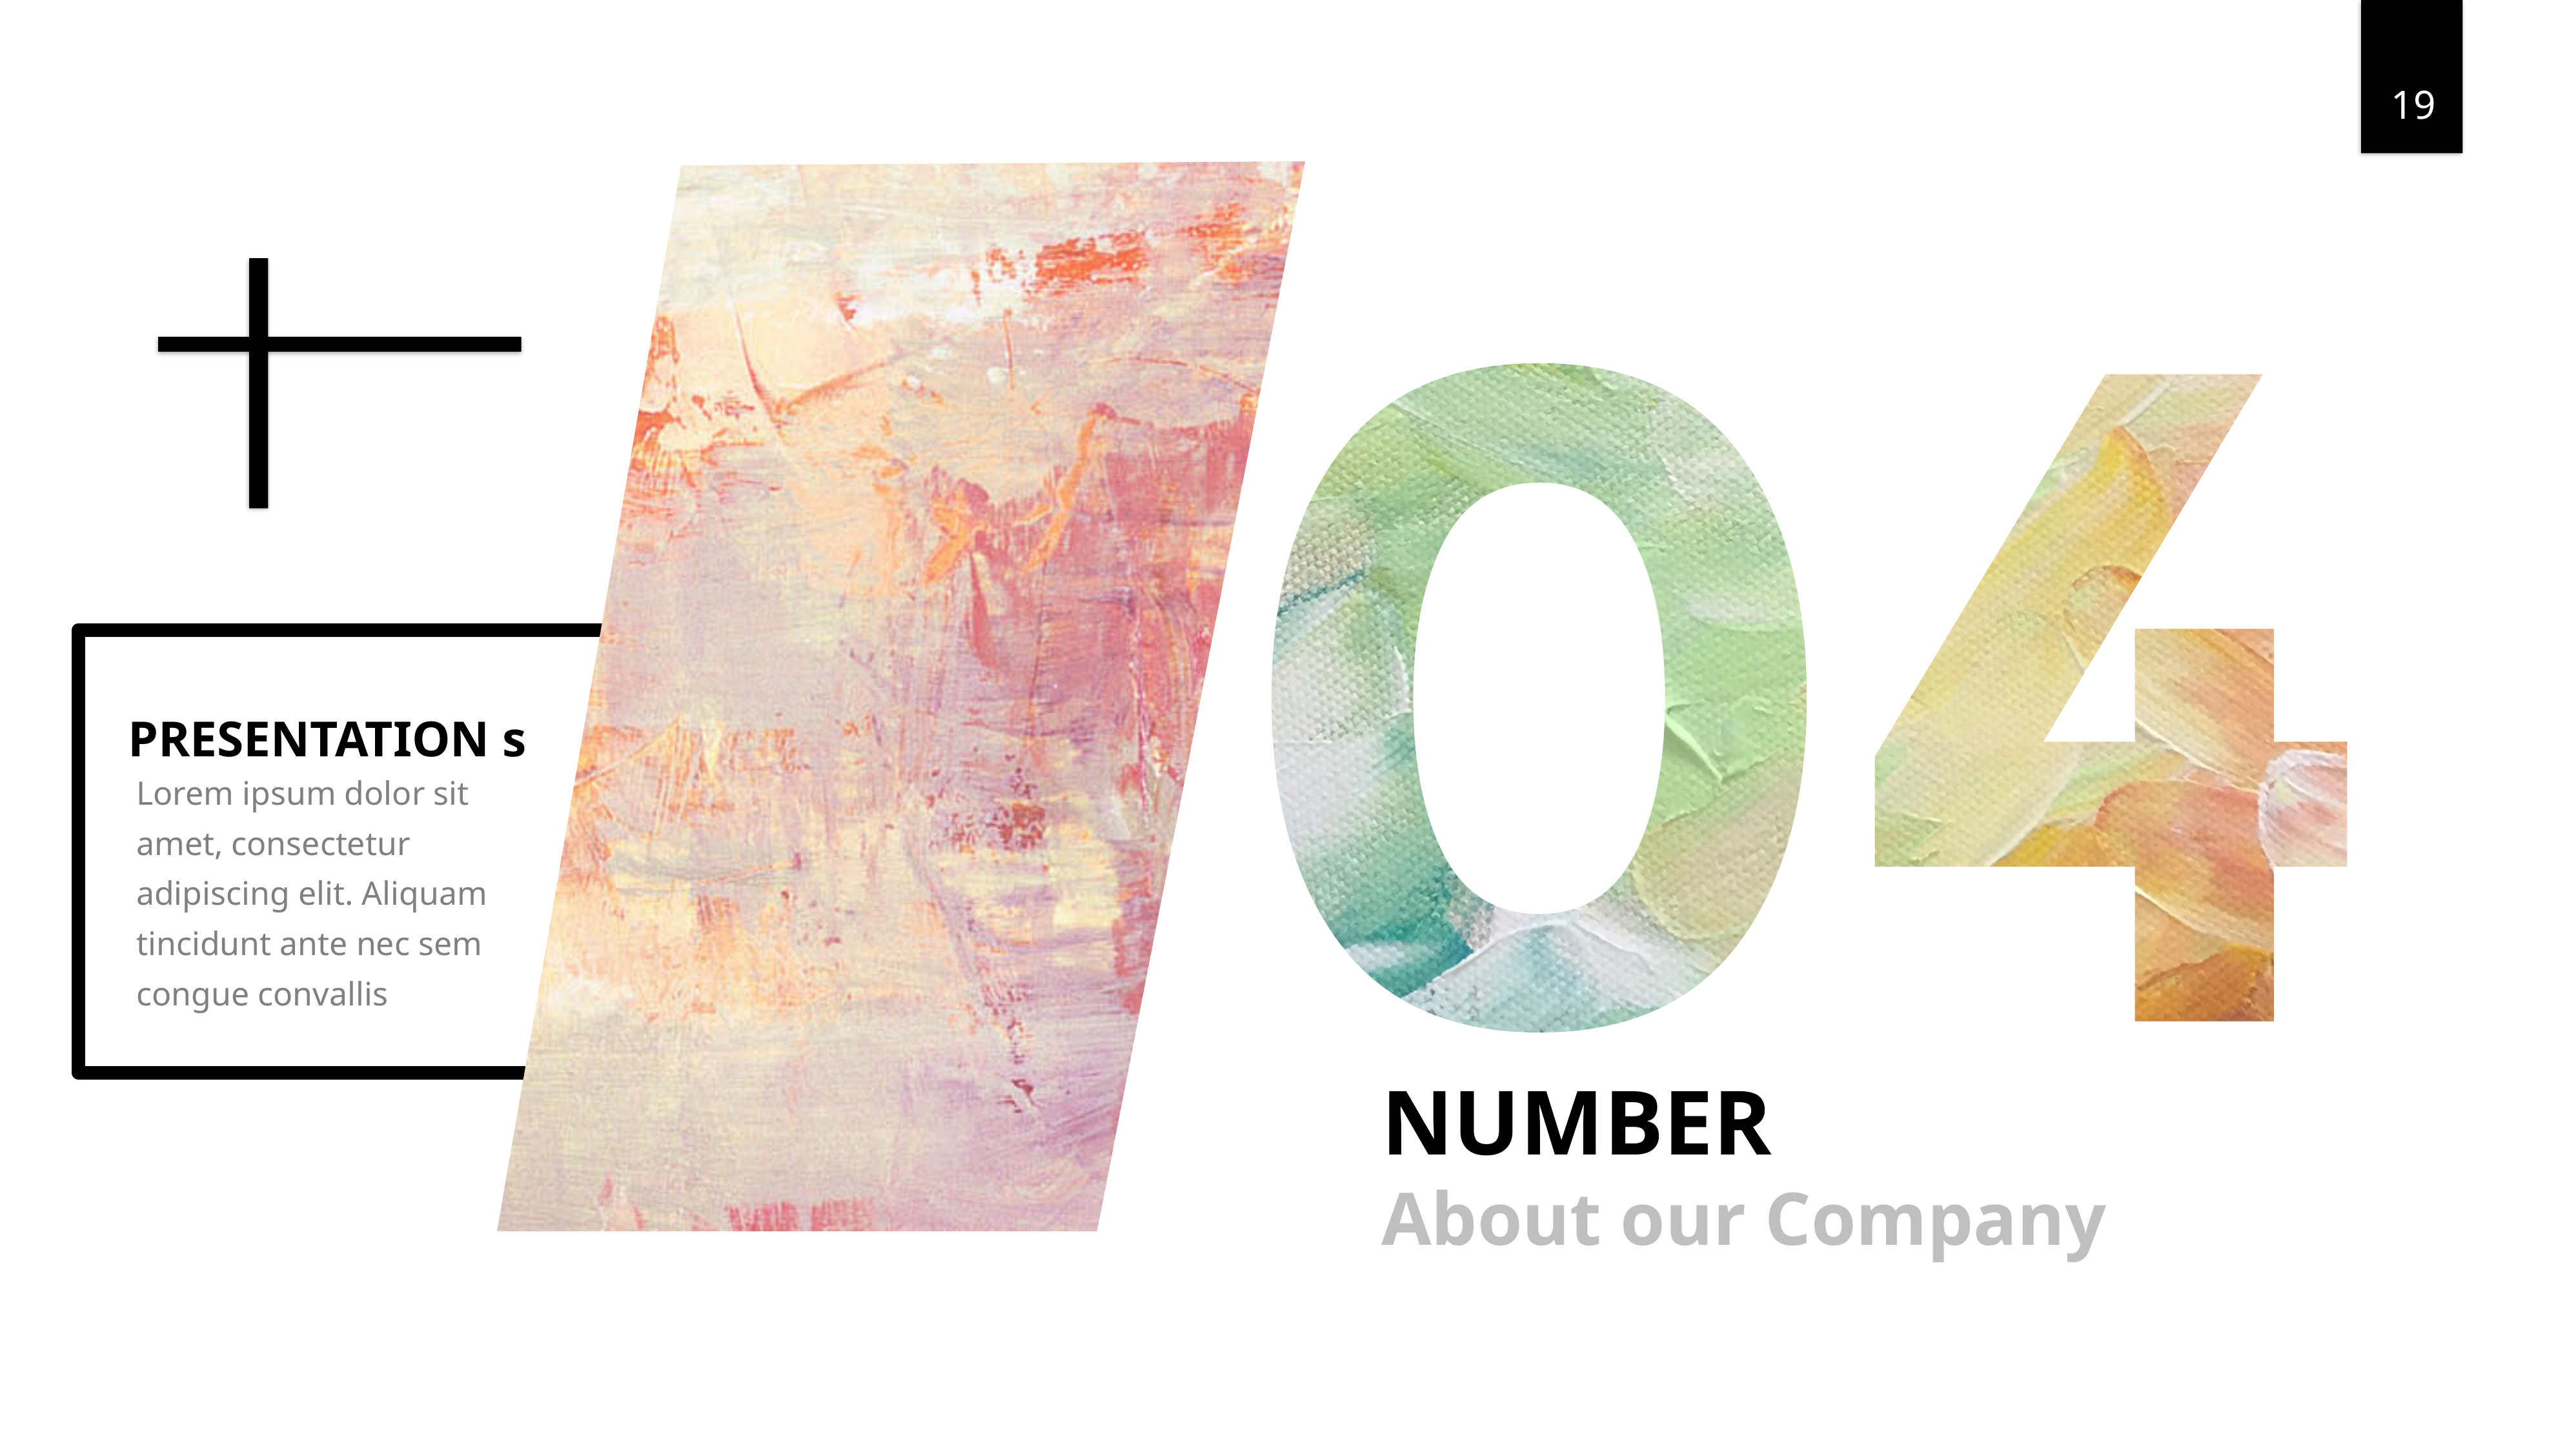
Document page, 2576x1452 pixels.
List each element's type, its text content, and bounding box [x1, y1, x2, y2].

text_box NUMBER About our Company [1372, 1061, 2116, 1265]
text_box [157, 257, 492, 509]
picture [496, 161, 2348, 1232]
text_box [77, 630, 492, 1073]
